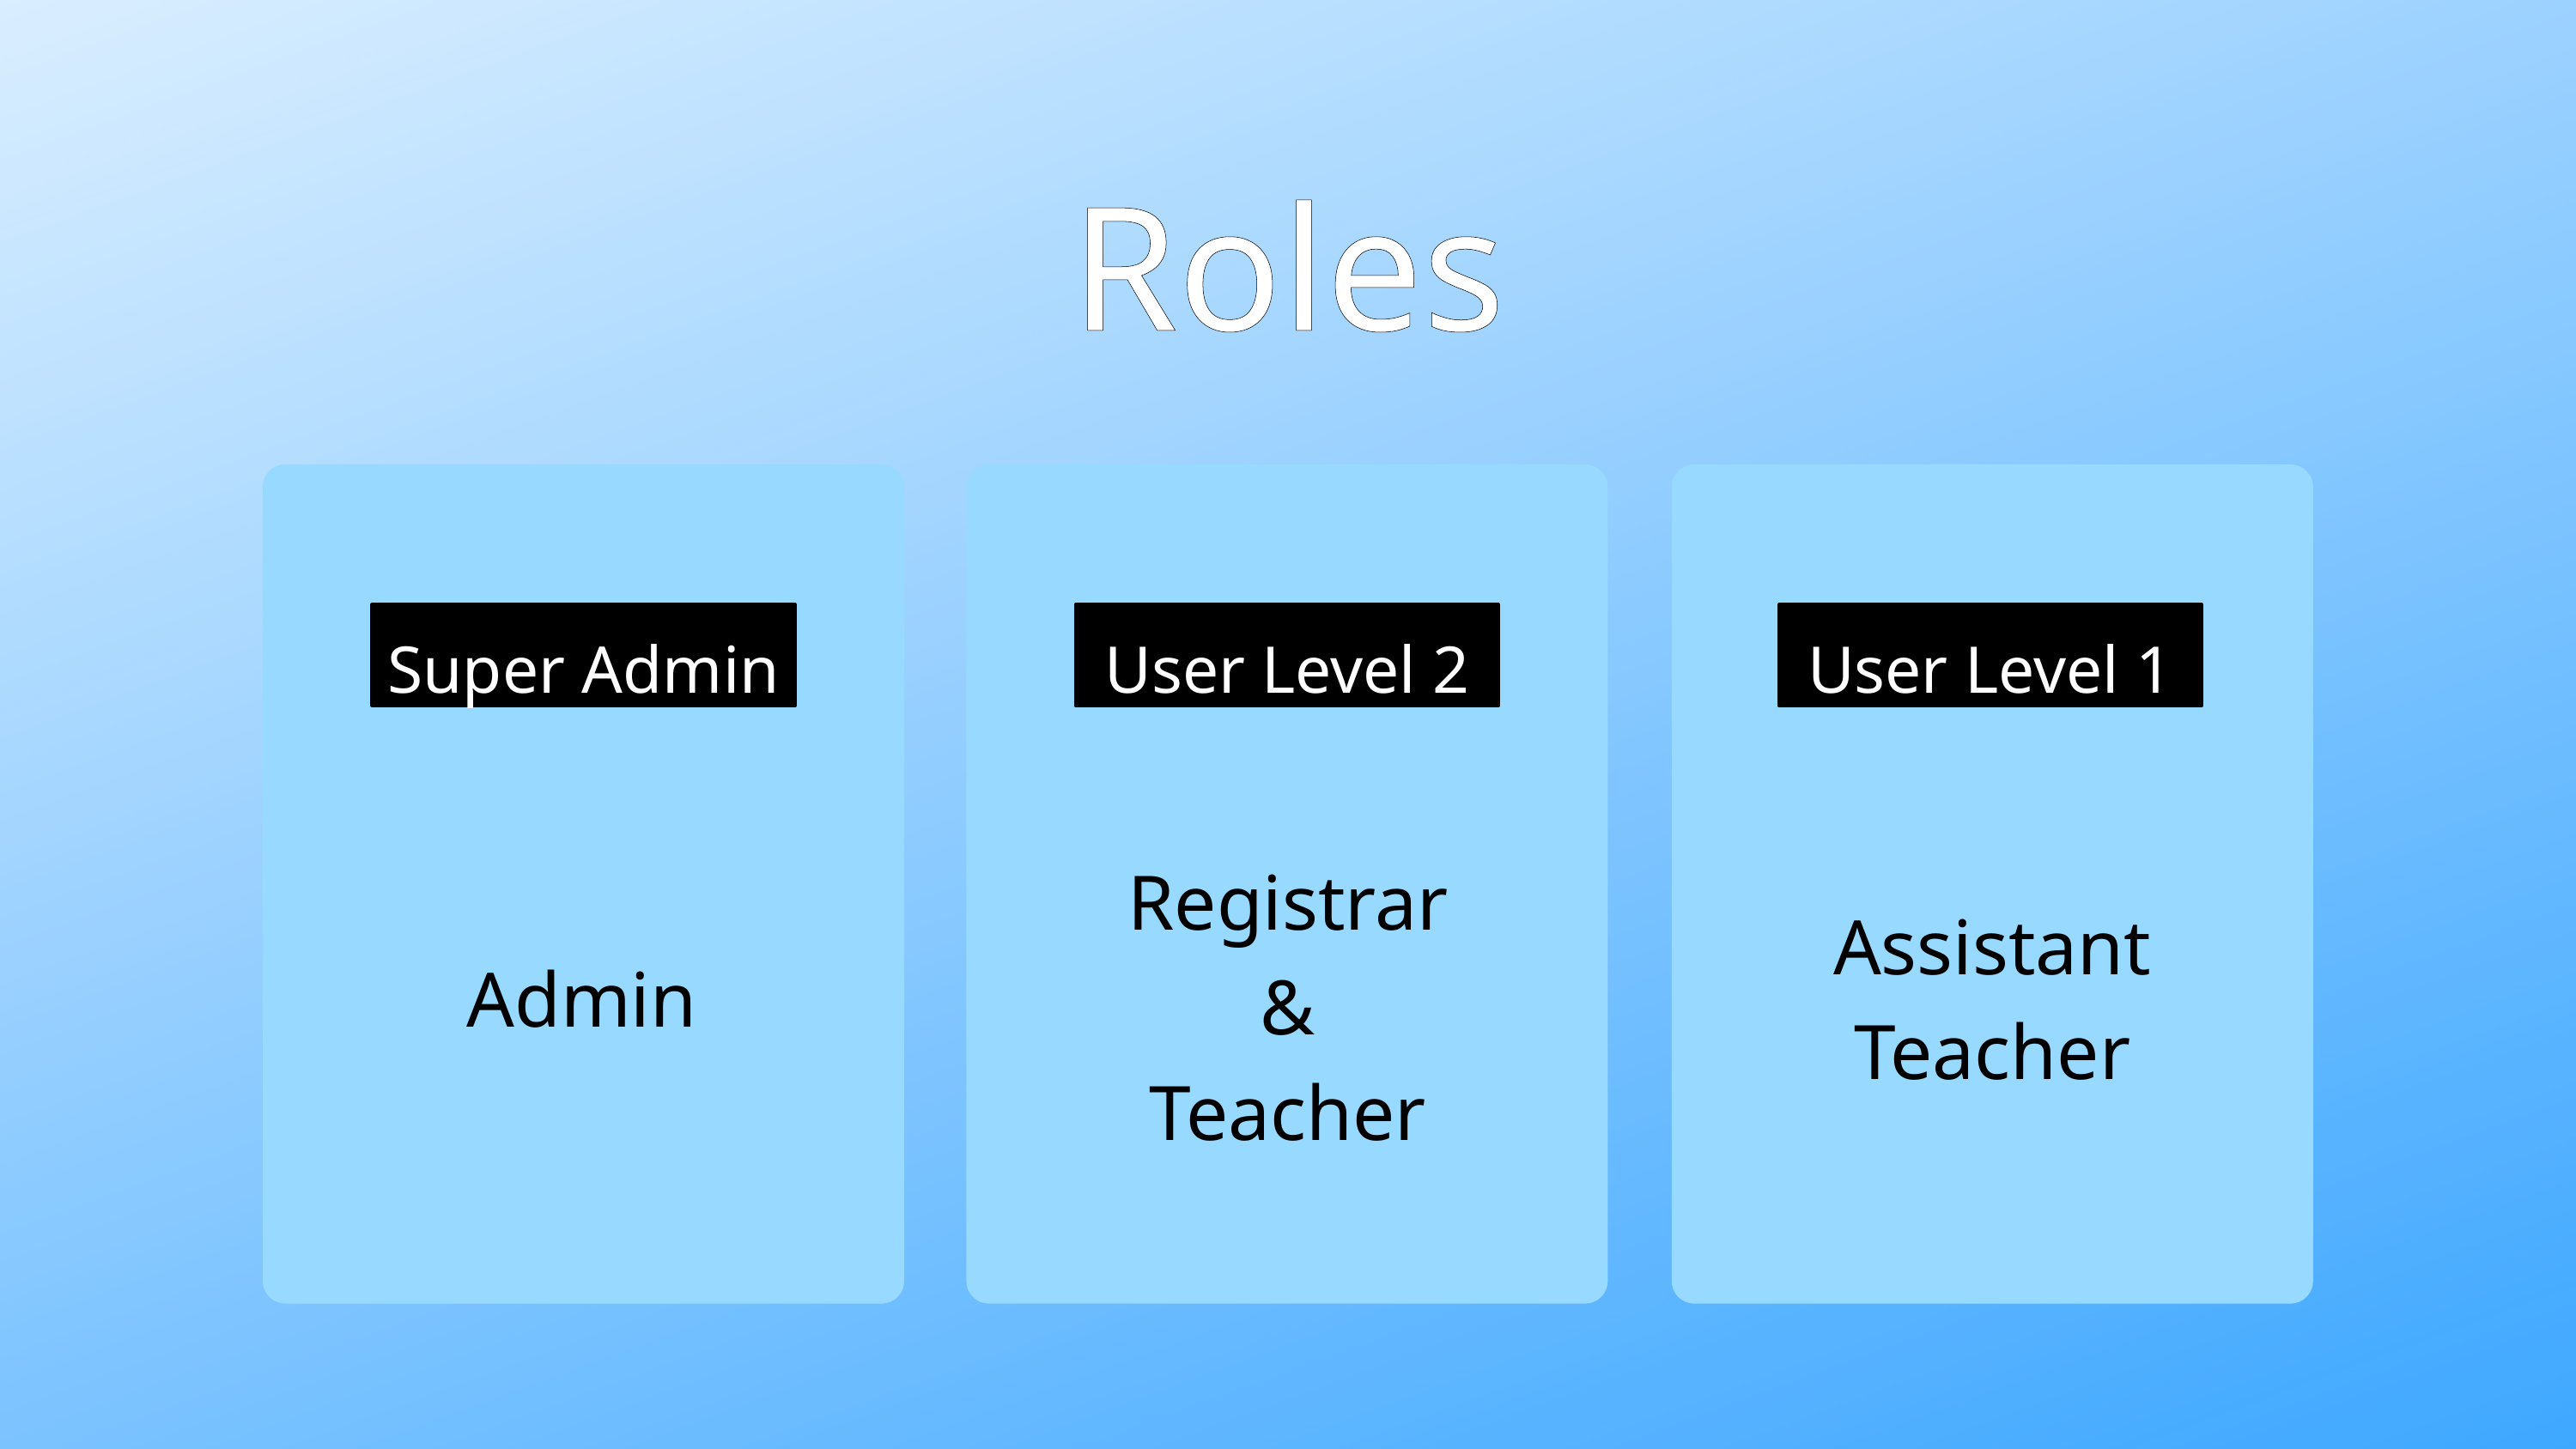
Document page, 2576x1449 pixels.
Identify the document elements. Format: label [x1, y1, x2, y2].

picture [0, 0, 2576, 1449]
text_box [262, 464, 905, 1304]
text_box [1671, 464, 2314, 1304]
text_box [966, 464, 1608, 1304]
